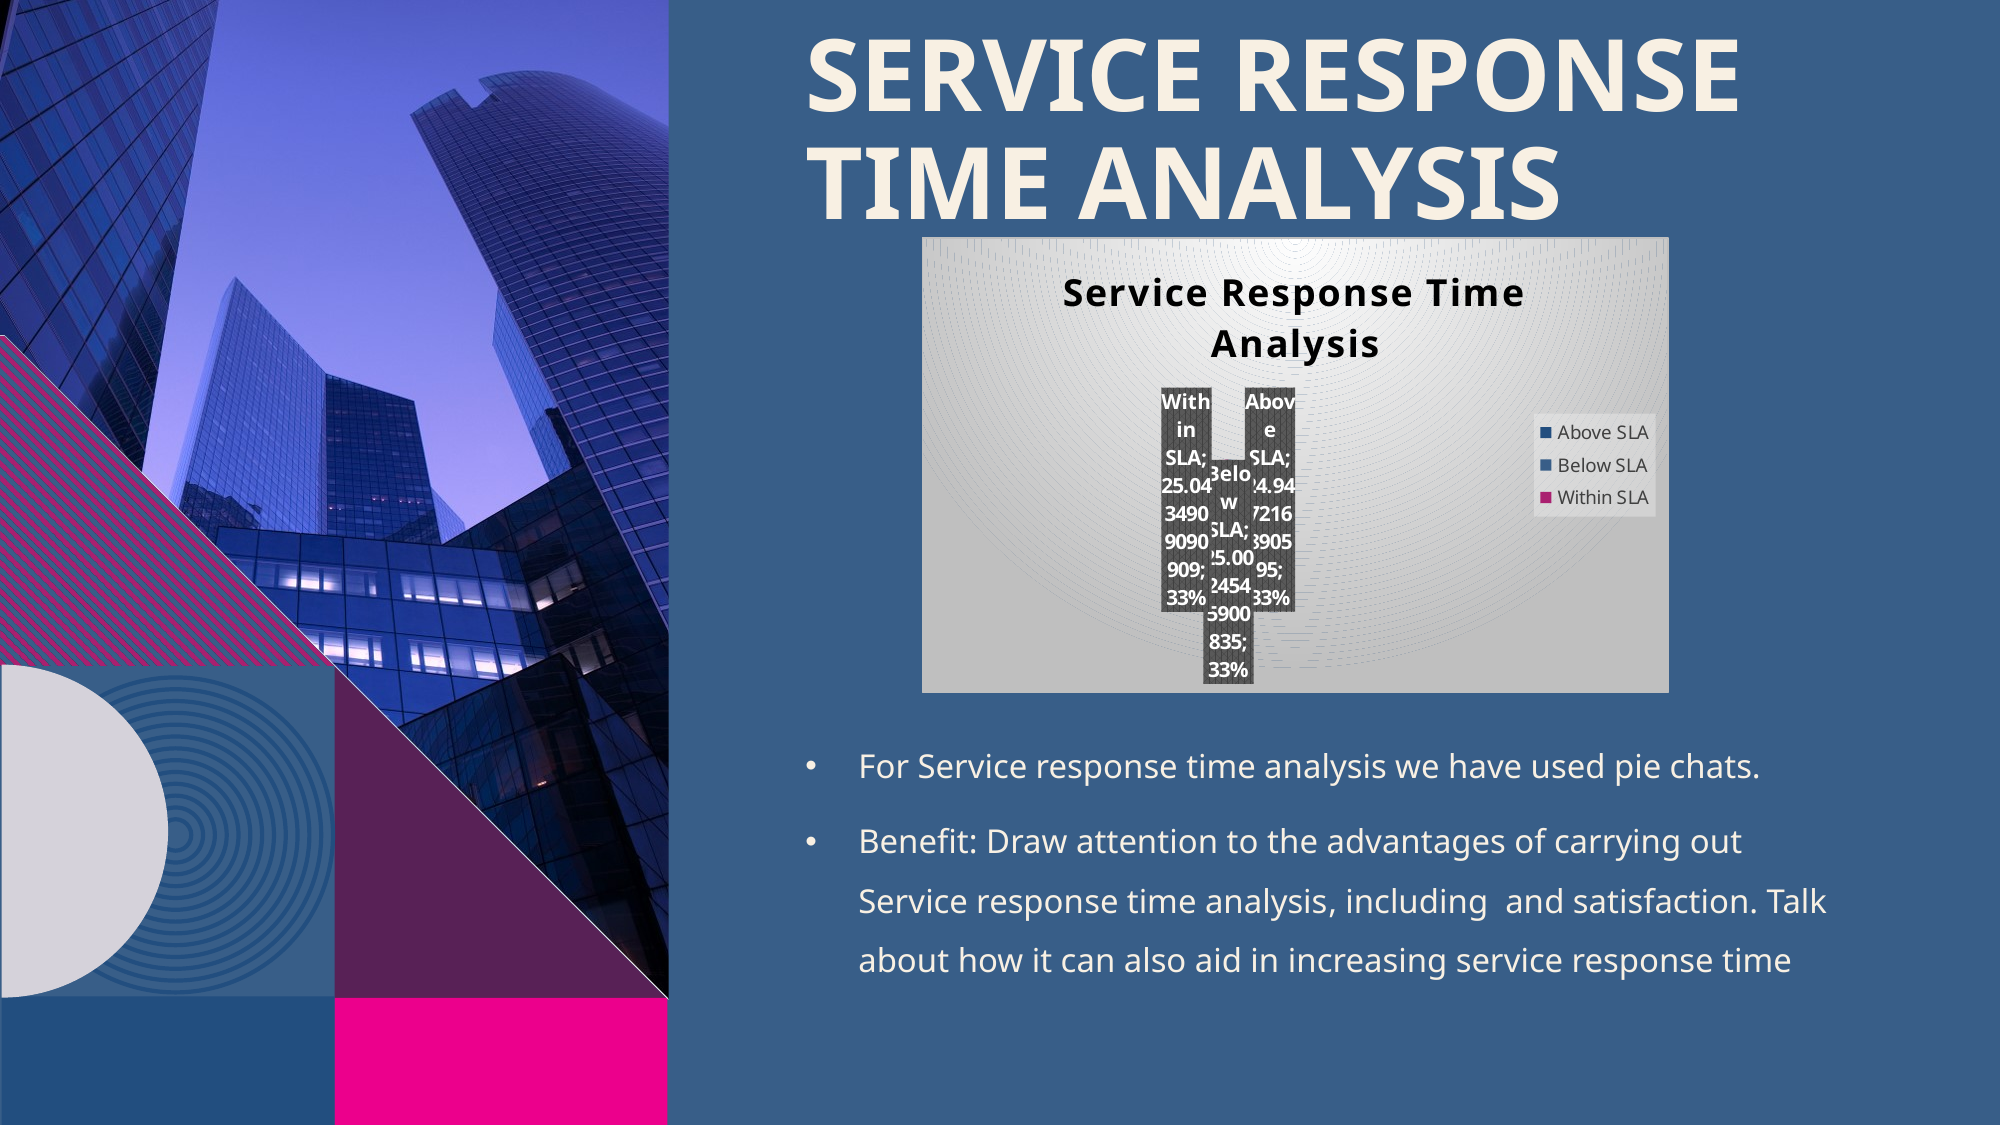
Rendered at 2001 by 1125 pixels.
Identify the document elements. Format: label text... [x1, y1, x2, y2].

title Service response time analysis [790, 7, 1873, 249]
picture [0, 0, 669, 1000]
subtitle For Service response time analysis we have used pie chats. Benefit: Draw attention to the advantages of carrying out Service response time analysis, including and satisfaction. Talk about how it can also aid in increasing service response time [790, 717, 1873, 1039]
chart [921, 237, 1669, 694]
